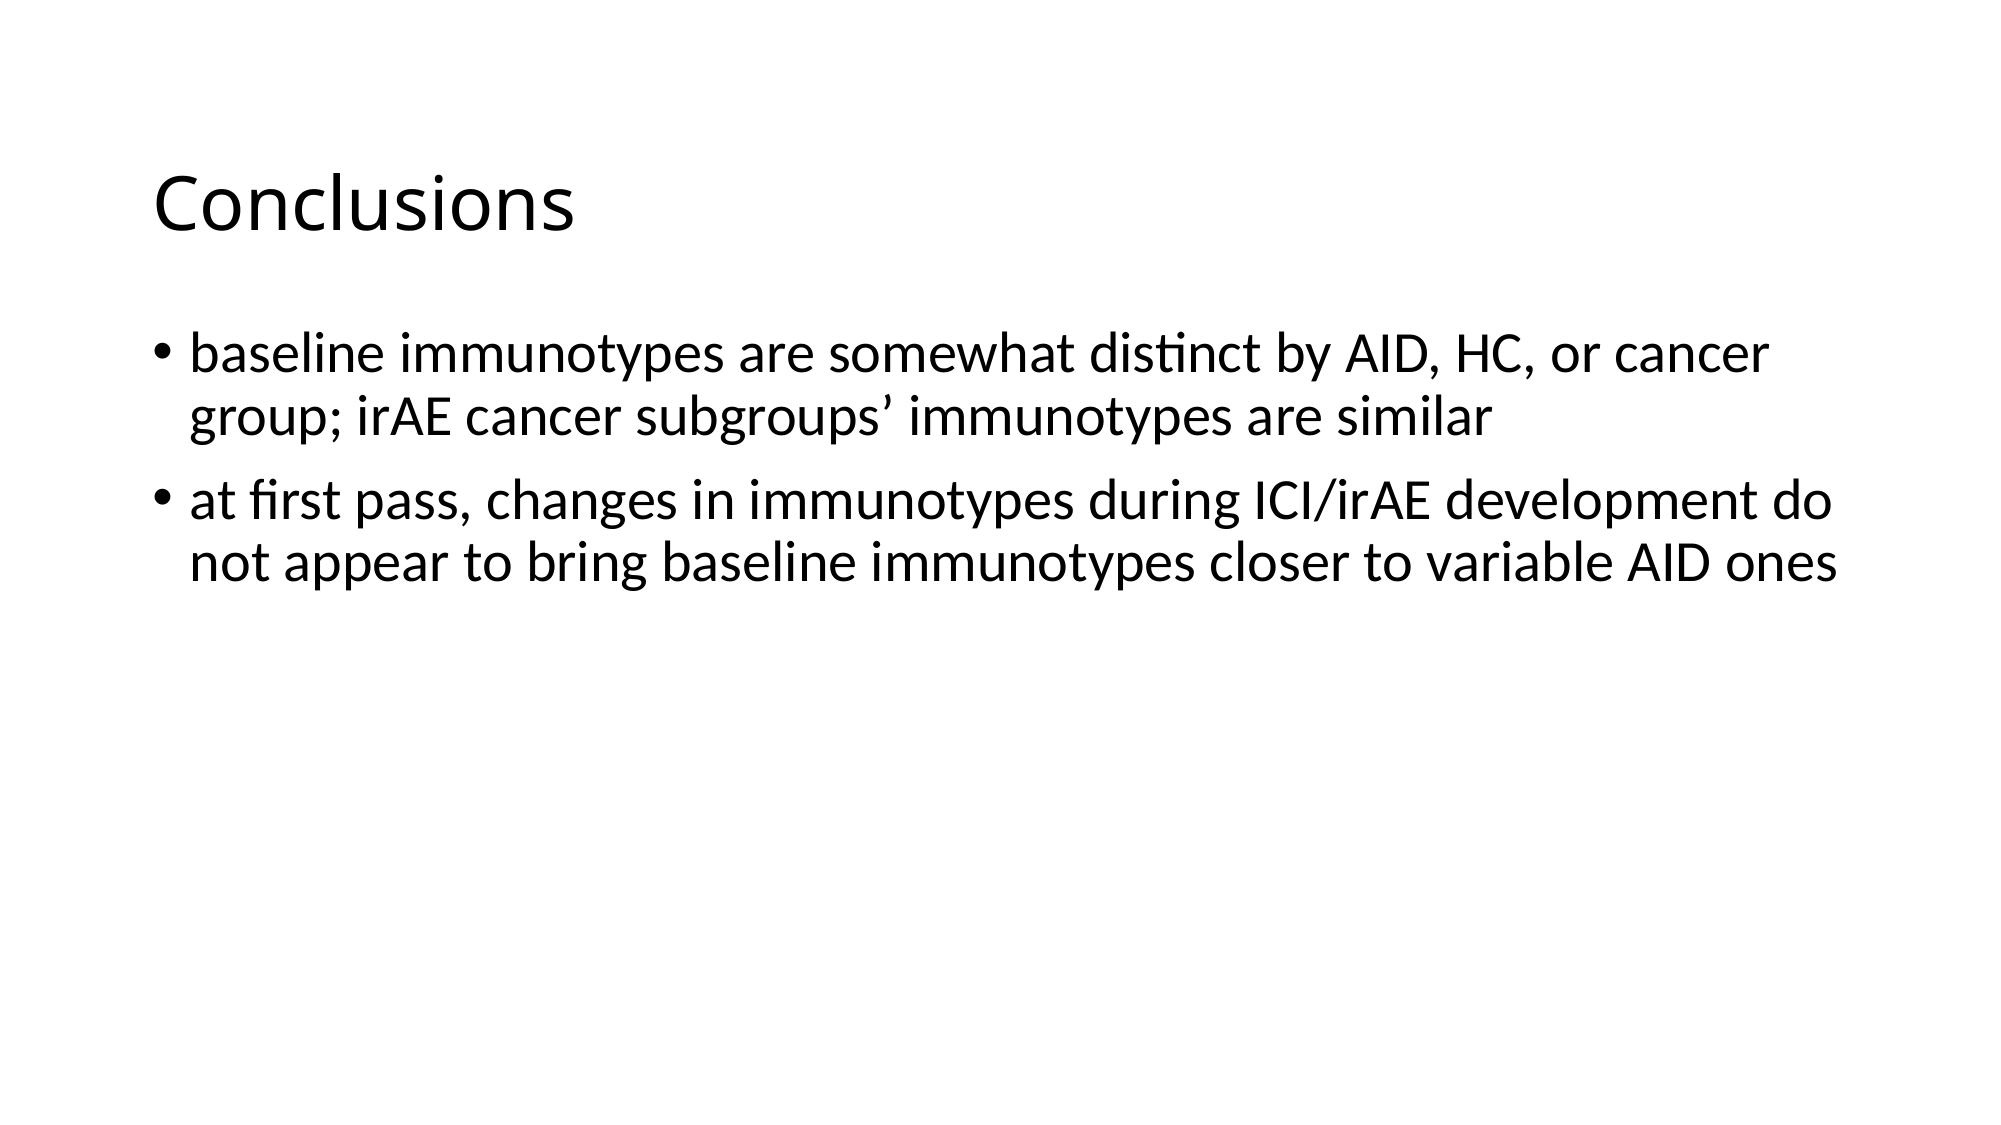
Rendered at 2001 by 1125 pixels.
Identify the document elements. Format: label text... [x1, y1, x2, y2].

title Conclusions [137, 97, 1863, 314]
list baseline immunotypes are somewhat distinct by AID, HC, or cancer group; irAE cancer subgroups’ immunotypes are similar at first pass, changes in immunotypes during ICI/irAE development do not appear to bring baseline immunotypes closer to variable AID ones [137, 314, 1863, 1074]
